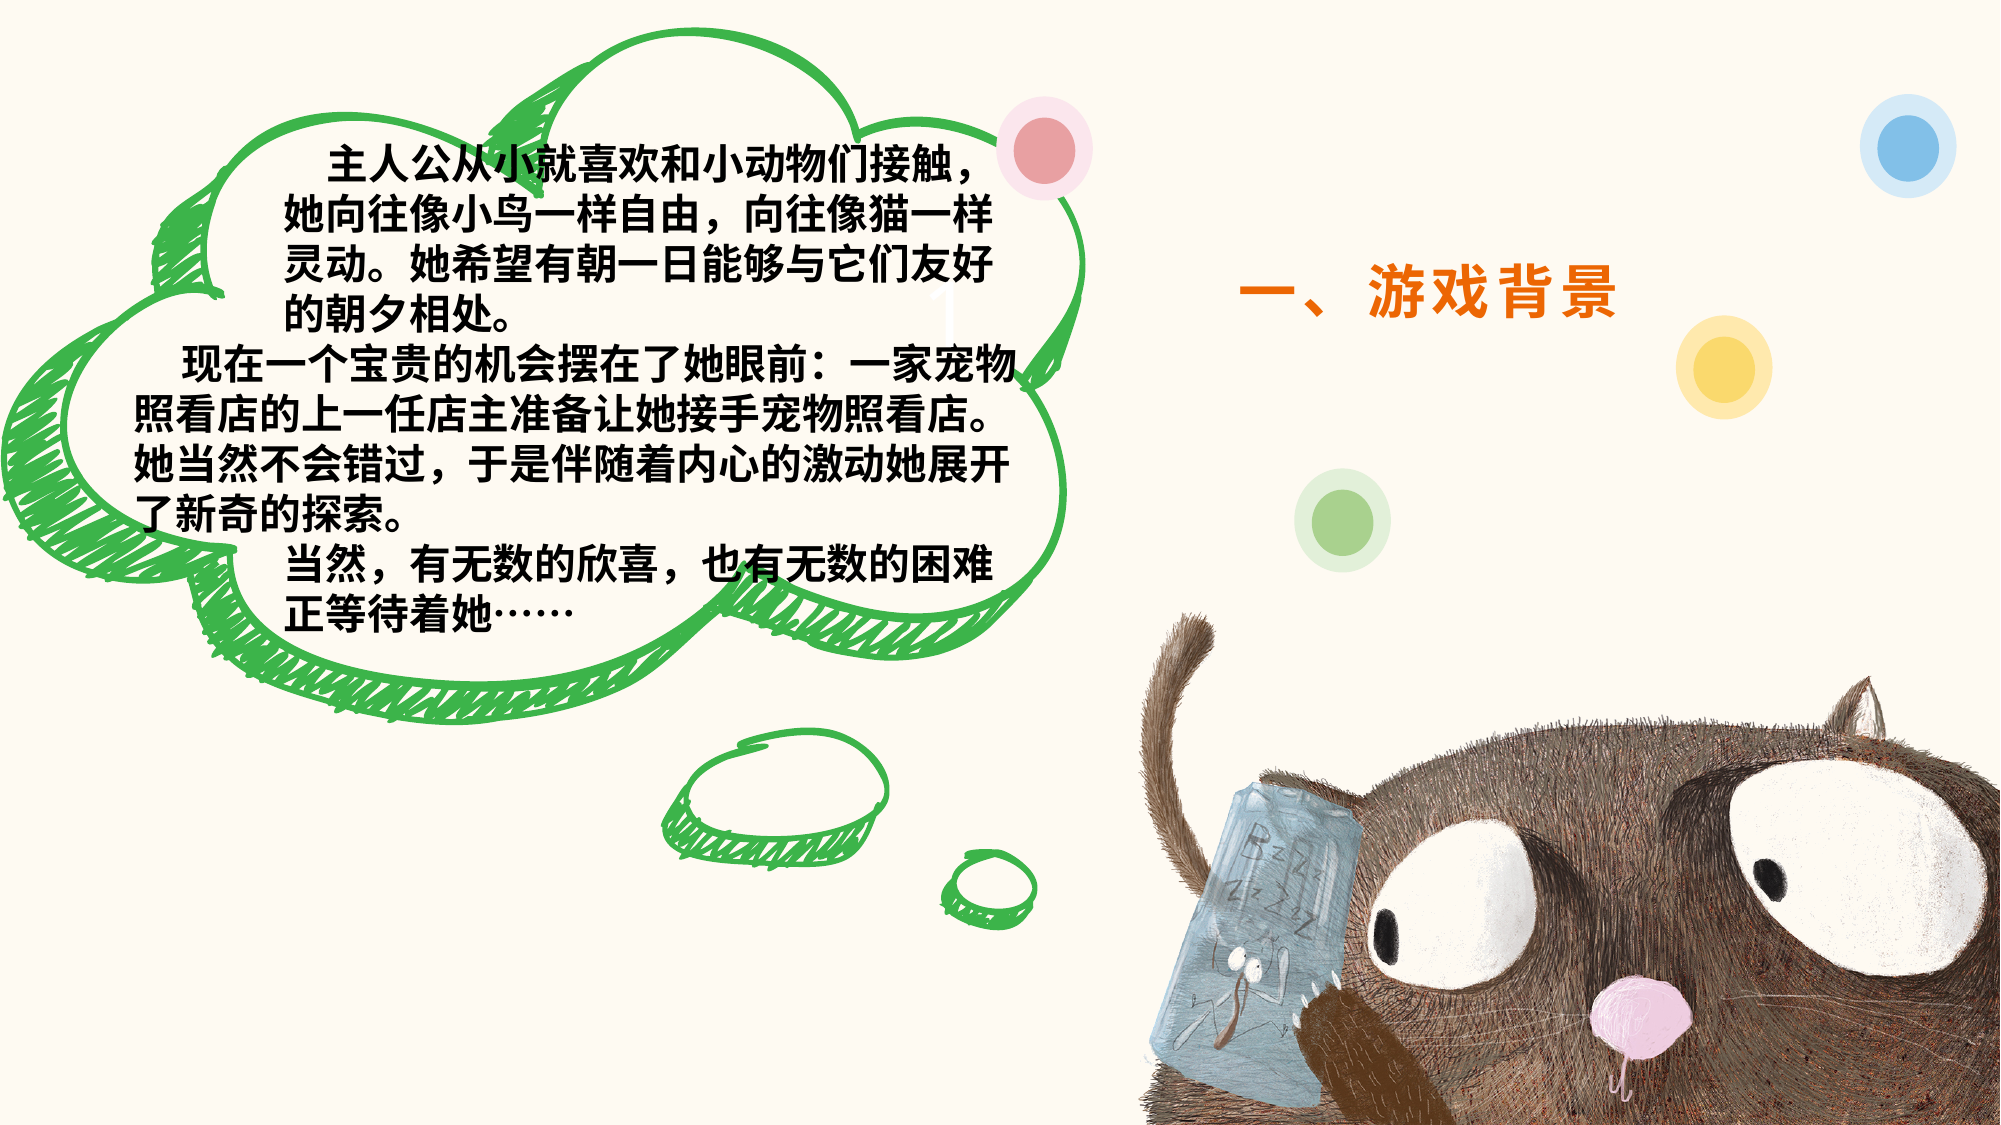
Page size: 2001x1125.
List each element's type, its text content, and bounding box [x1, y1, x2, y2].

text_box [996, 96, 1093, 201]
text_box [1294, 468, 1391, 573]
text_box 主人公从小就喜欢和小动物们接触，她向往像小鸟一样自由，向往像猫一样灵动。她希望有朝一日能够与它们友好的朝夕相处。 现在一个宝贵的机会摆在了她眼前：一家宠物照看店的上一任店主准备让她接手宠物照看店。她当然不会错过，于是伴随着内心的激动她展开了新奇的探索。 当然，有无数的欣喜，也有无数的困难正等待着她…… [111, 130, 1038, 646]
text_box 一、游戏背景 [1223, 248, 1676, 334]
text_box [1859, 94, 1957, 199]
text_box 1 [907, 248, 983, 373]
text_box [0, 321, 111, 583]
picture [982, 574, 2000, 1125]
text_box [1038, 201, 1086, 388]
text_box [810, 646, 962, 661]
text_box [939, 849, 1038, 931]
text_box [1675, 315, 1773, 420]
text_box [211, 646, 683, 726]
text_box [267, 111, 439, 130]
text_box [1038, 394, 1067, 574]
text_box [661, 727, 890, 872]
text_box [490, 27, 982, 130]
